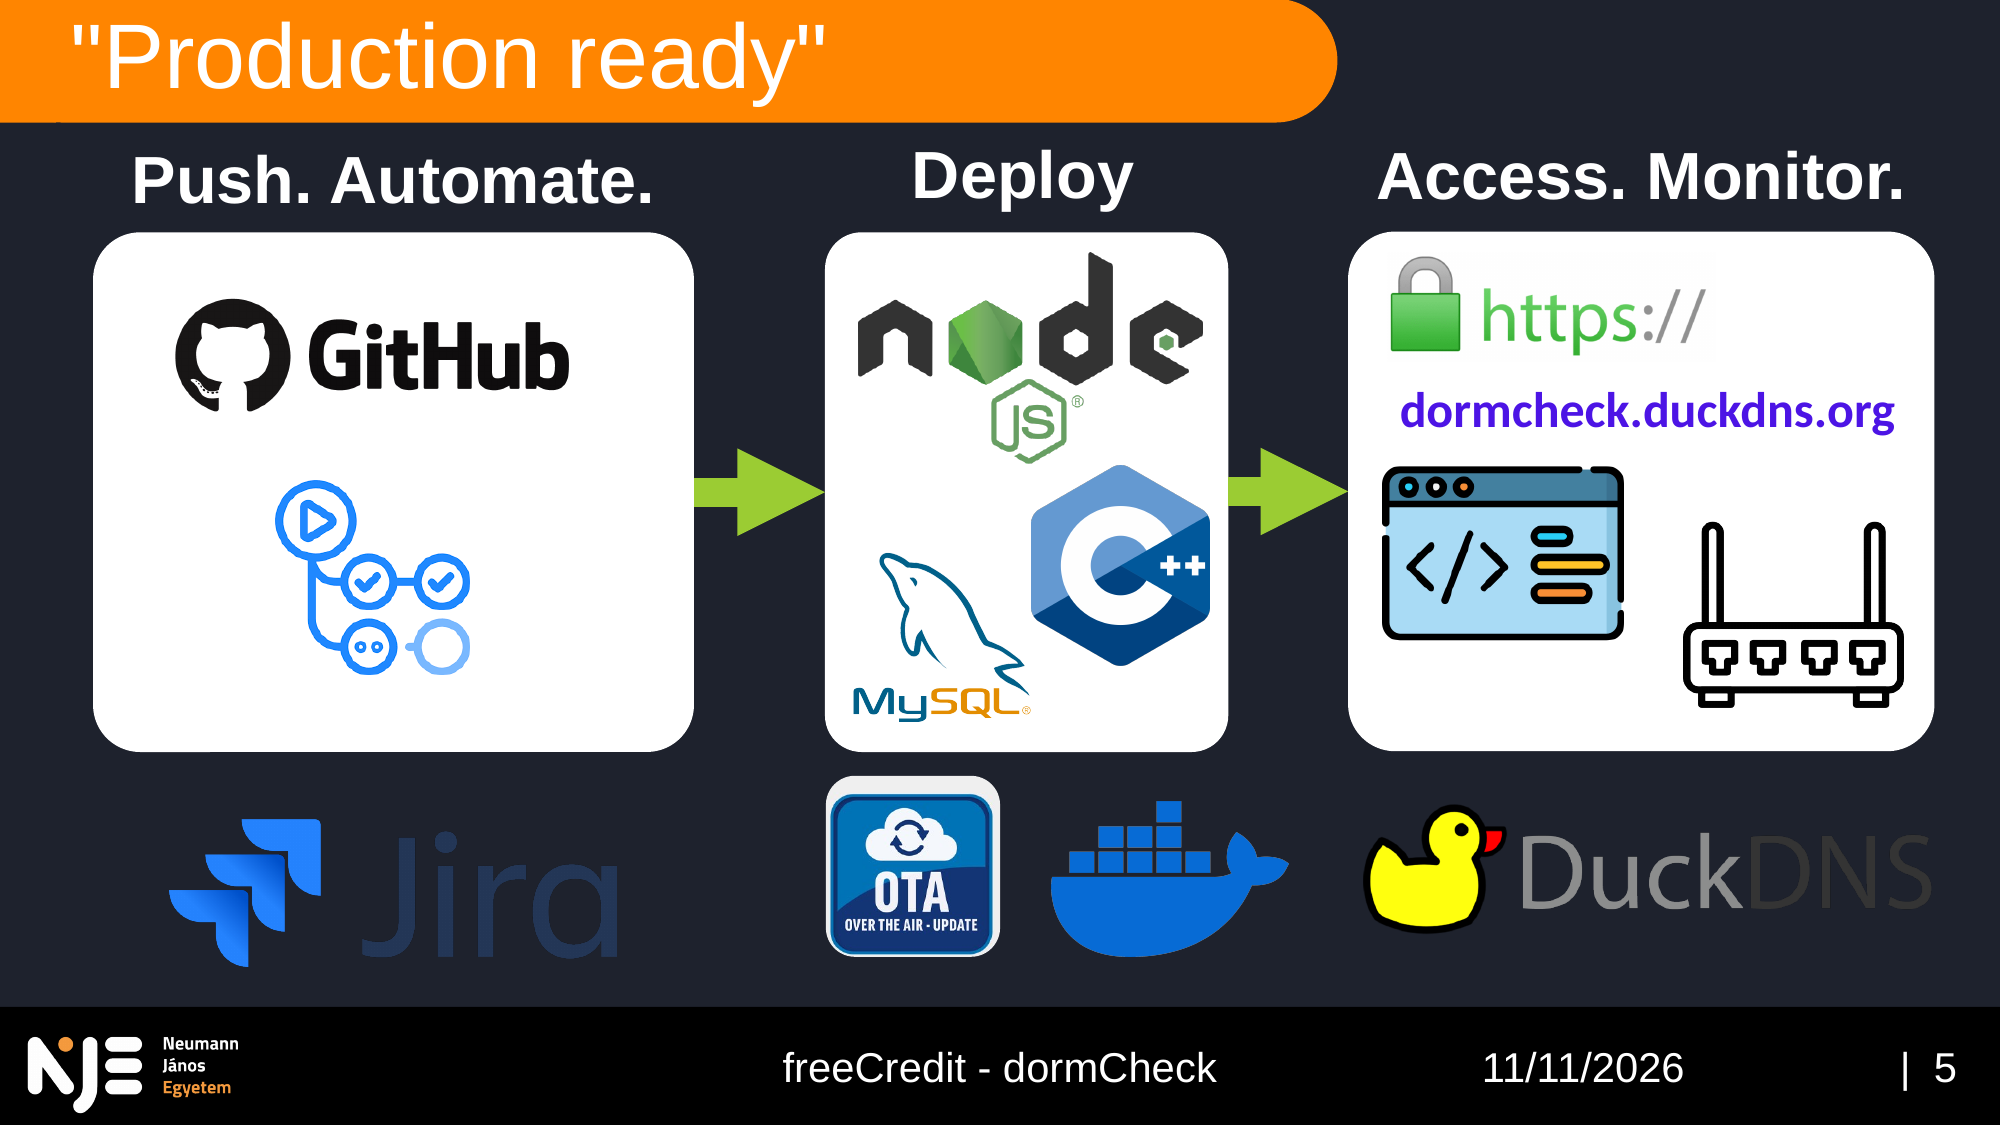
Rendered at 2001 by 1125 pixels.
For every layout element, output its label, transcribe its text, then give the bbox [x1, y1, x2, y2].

picture [853, 465, 1210, 722]
footer freeCredit - dormCheck [662, 1036, 1338, 1096]
text_box Access. Monitor. [1348, 125, 1935, 221]
text_box [823, 231, 1230, 754]
picture [1382, 432, 1624, 674]
picture [275, 480, 470, 675]
picture [27, 1026, 238, 1120]
text_box Push. Automate. [93, 129, 694, 225]
picture [1683, 507, 1904, 722]
slide_number | 5 [1834, 1036, 1972, 1096]
picture [169, 801, 617, 991]
picture [1387, 252, 1716, 362]
picture [1363, 801, 1932, 938]
text_box Deploy [865, 124, 1180, 220]
text_box [92, 231, 695, 754]
text_box dormcheck.duckdns.org [1385, 369, 1911, 445]
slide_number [1466, 1036, 1706, 1096]
picture [111, 258, 633, 452]
title "Production ready" [55, 1, 2000, 123]
text_box [1347, 230, 1936, 753]
picture [825, 775, 1001, 957]
picture [858, 252, 1203, 464]
picture [1051, 801, 1289, 957]
